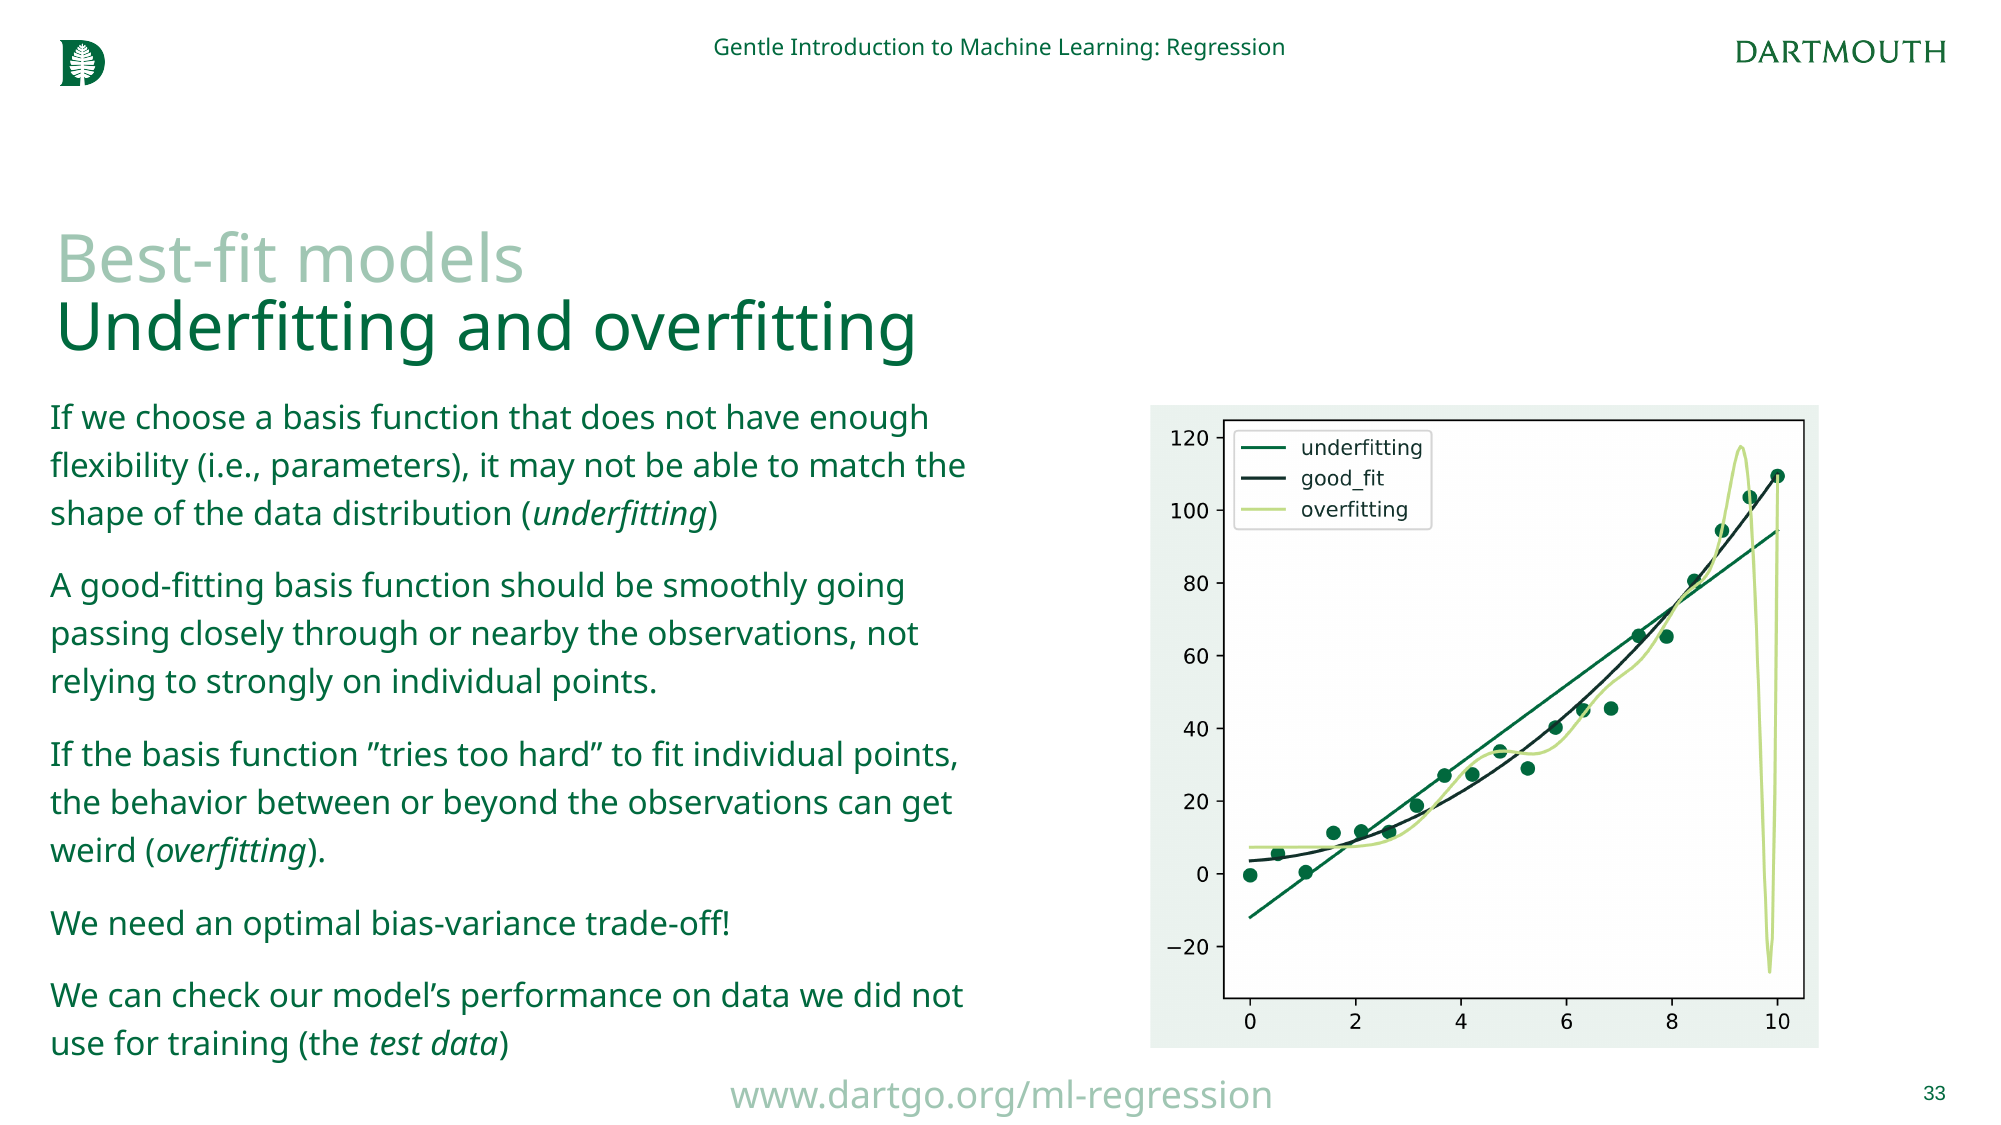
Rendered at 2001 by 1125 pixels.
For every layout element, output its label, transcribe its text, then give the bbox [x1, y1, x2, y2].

slide_number 33 [1860, 1074, 1947, 1111]
list If we choose a basis function that does not have enough flexibility (i.e., parameters), it may not be able to match the shape of the data distribution (underfitting) A good-fitting basis function should be smoothly going passing closely through or nearby the observations, not relying to strongly on individual points. If the basis function ”tries too hard” to fit individual points, the behavior between or beyond the observations can get weird (overfitting). We need an optimal bias-variance trade-off! We can check our model’s performance on data we did not use for training (the test data) [50, 388, 975, 1095]
picture [60, 40, 105, 86]
title Best-fit models Underfitting and overfitting [55, 228, 1950, 380]
footer Gentle Introduction to Machine Learning: Regression [390, 30, 1610, 66]
picture [1735, 39, 1947, 64]
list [1149, 405, 1820, 1048]
